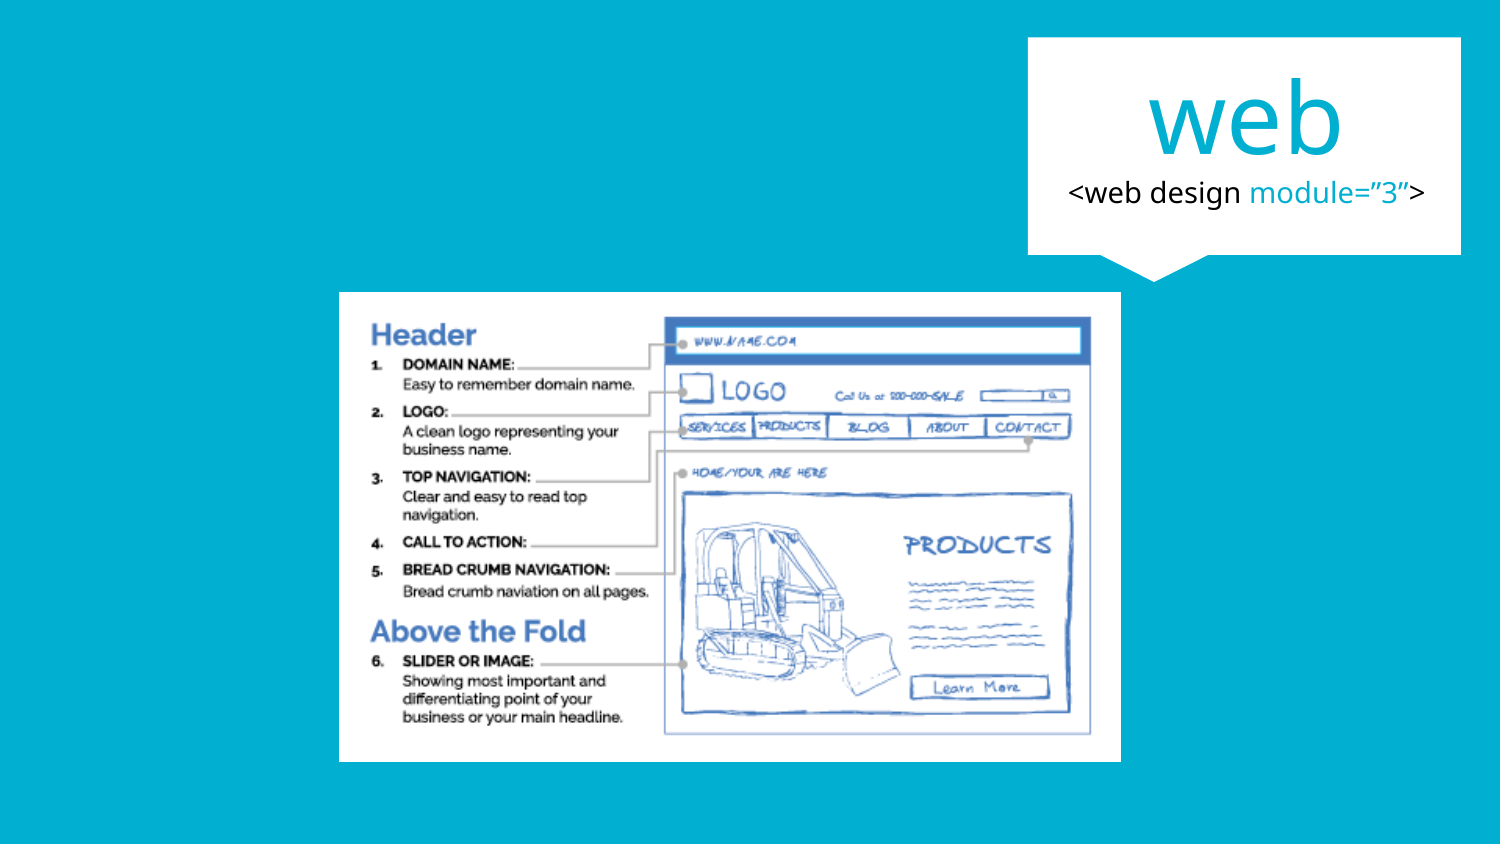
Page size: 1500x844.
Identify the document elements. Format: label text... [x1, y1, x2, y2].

text_box <web design module=”3”> [956, 159, 1500, 225]
picture [338, 292, 1121, 762]
text_box [1027, 225, 1461, 282]
text_box [1027, 37, 1461, 159]
text_box web [1085, 39, 1408, 159]
